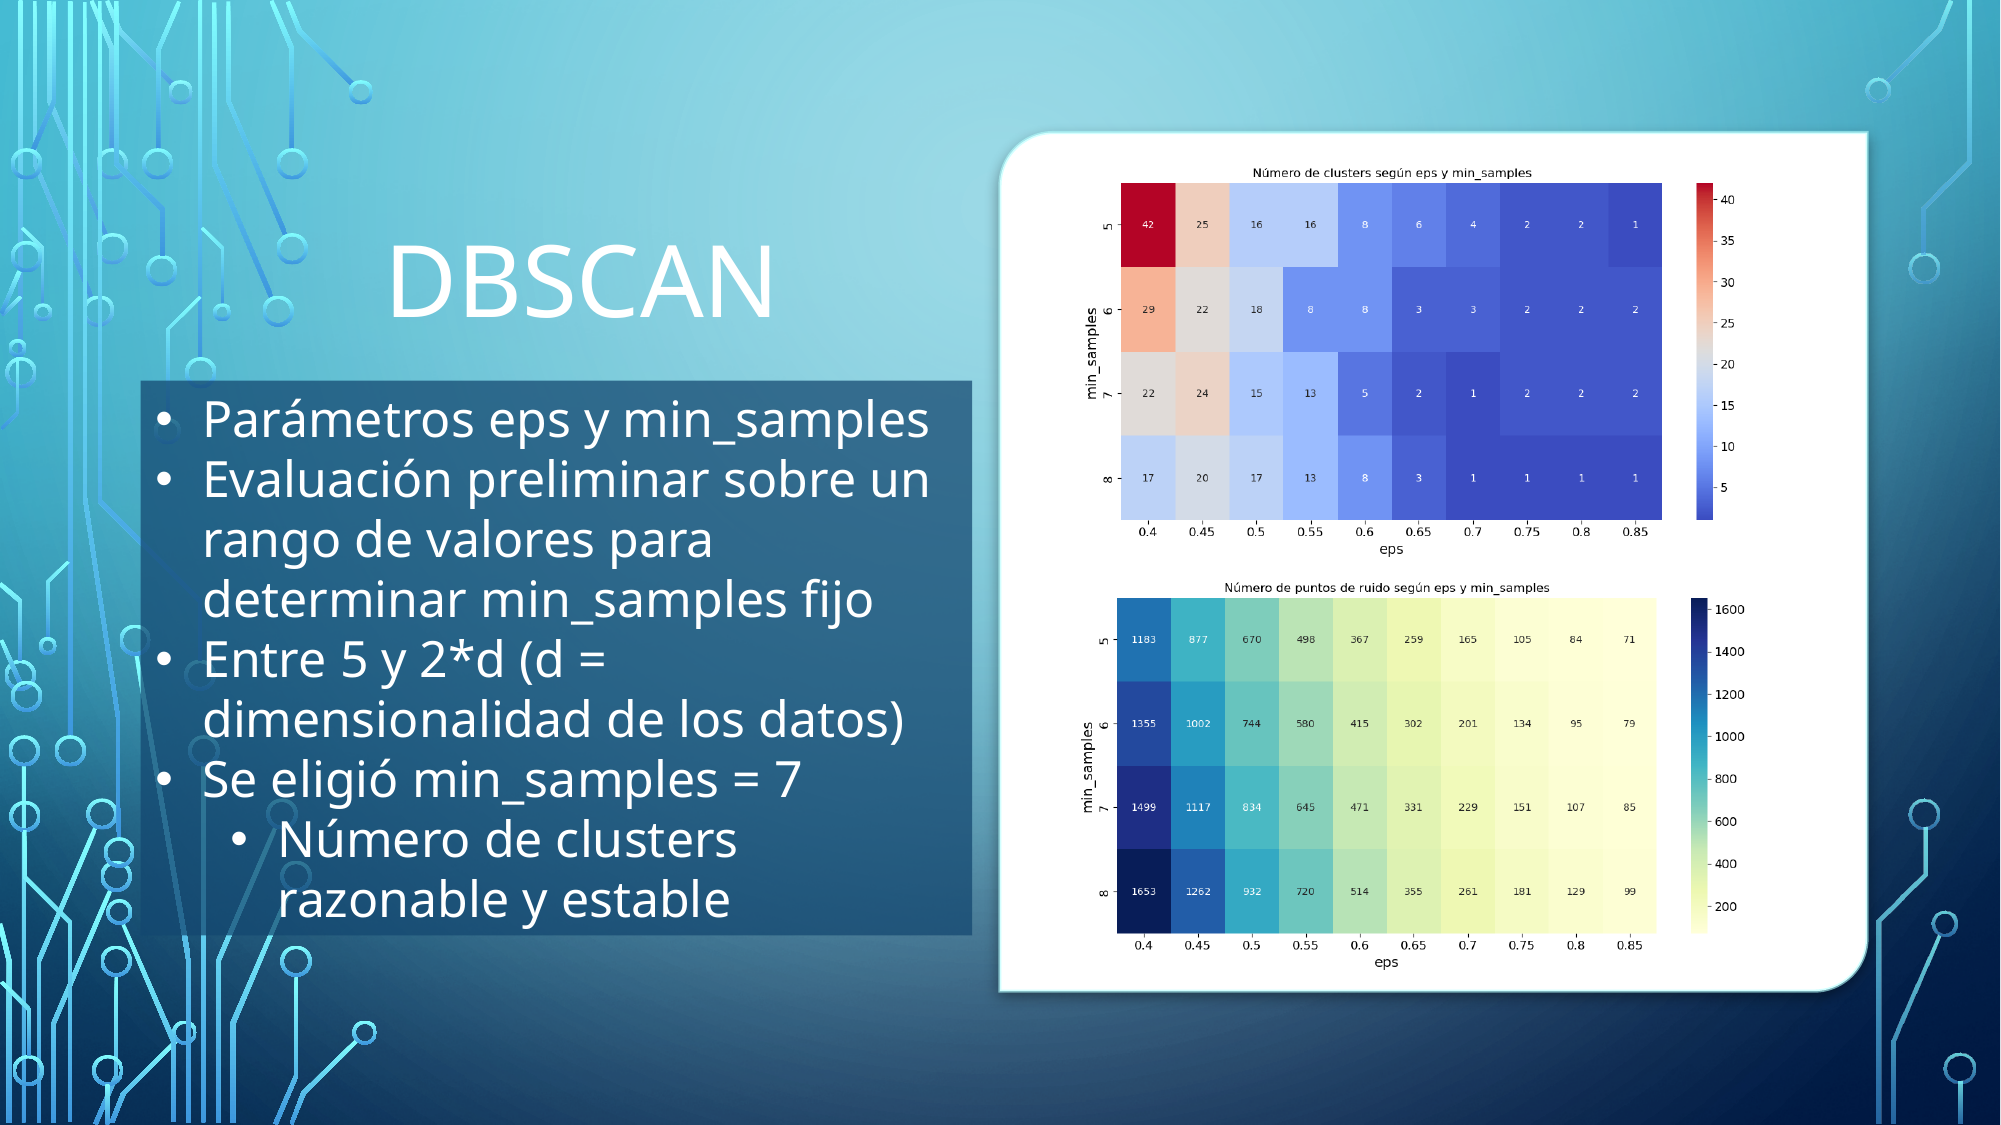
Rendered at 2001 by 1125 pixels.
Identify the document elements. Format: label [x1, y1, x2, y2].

text_box [0, 0, 379, 1125]
picture [379, 0, 2000, 1125]
